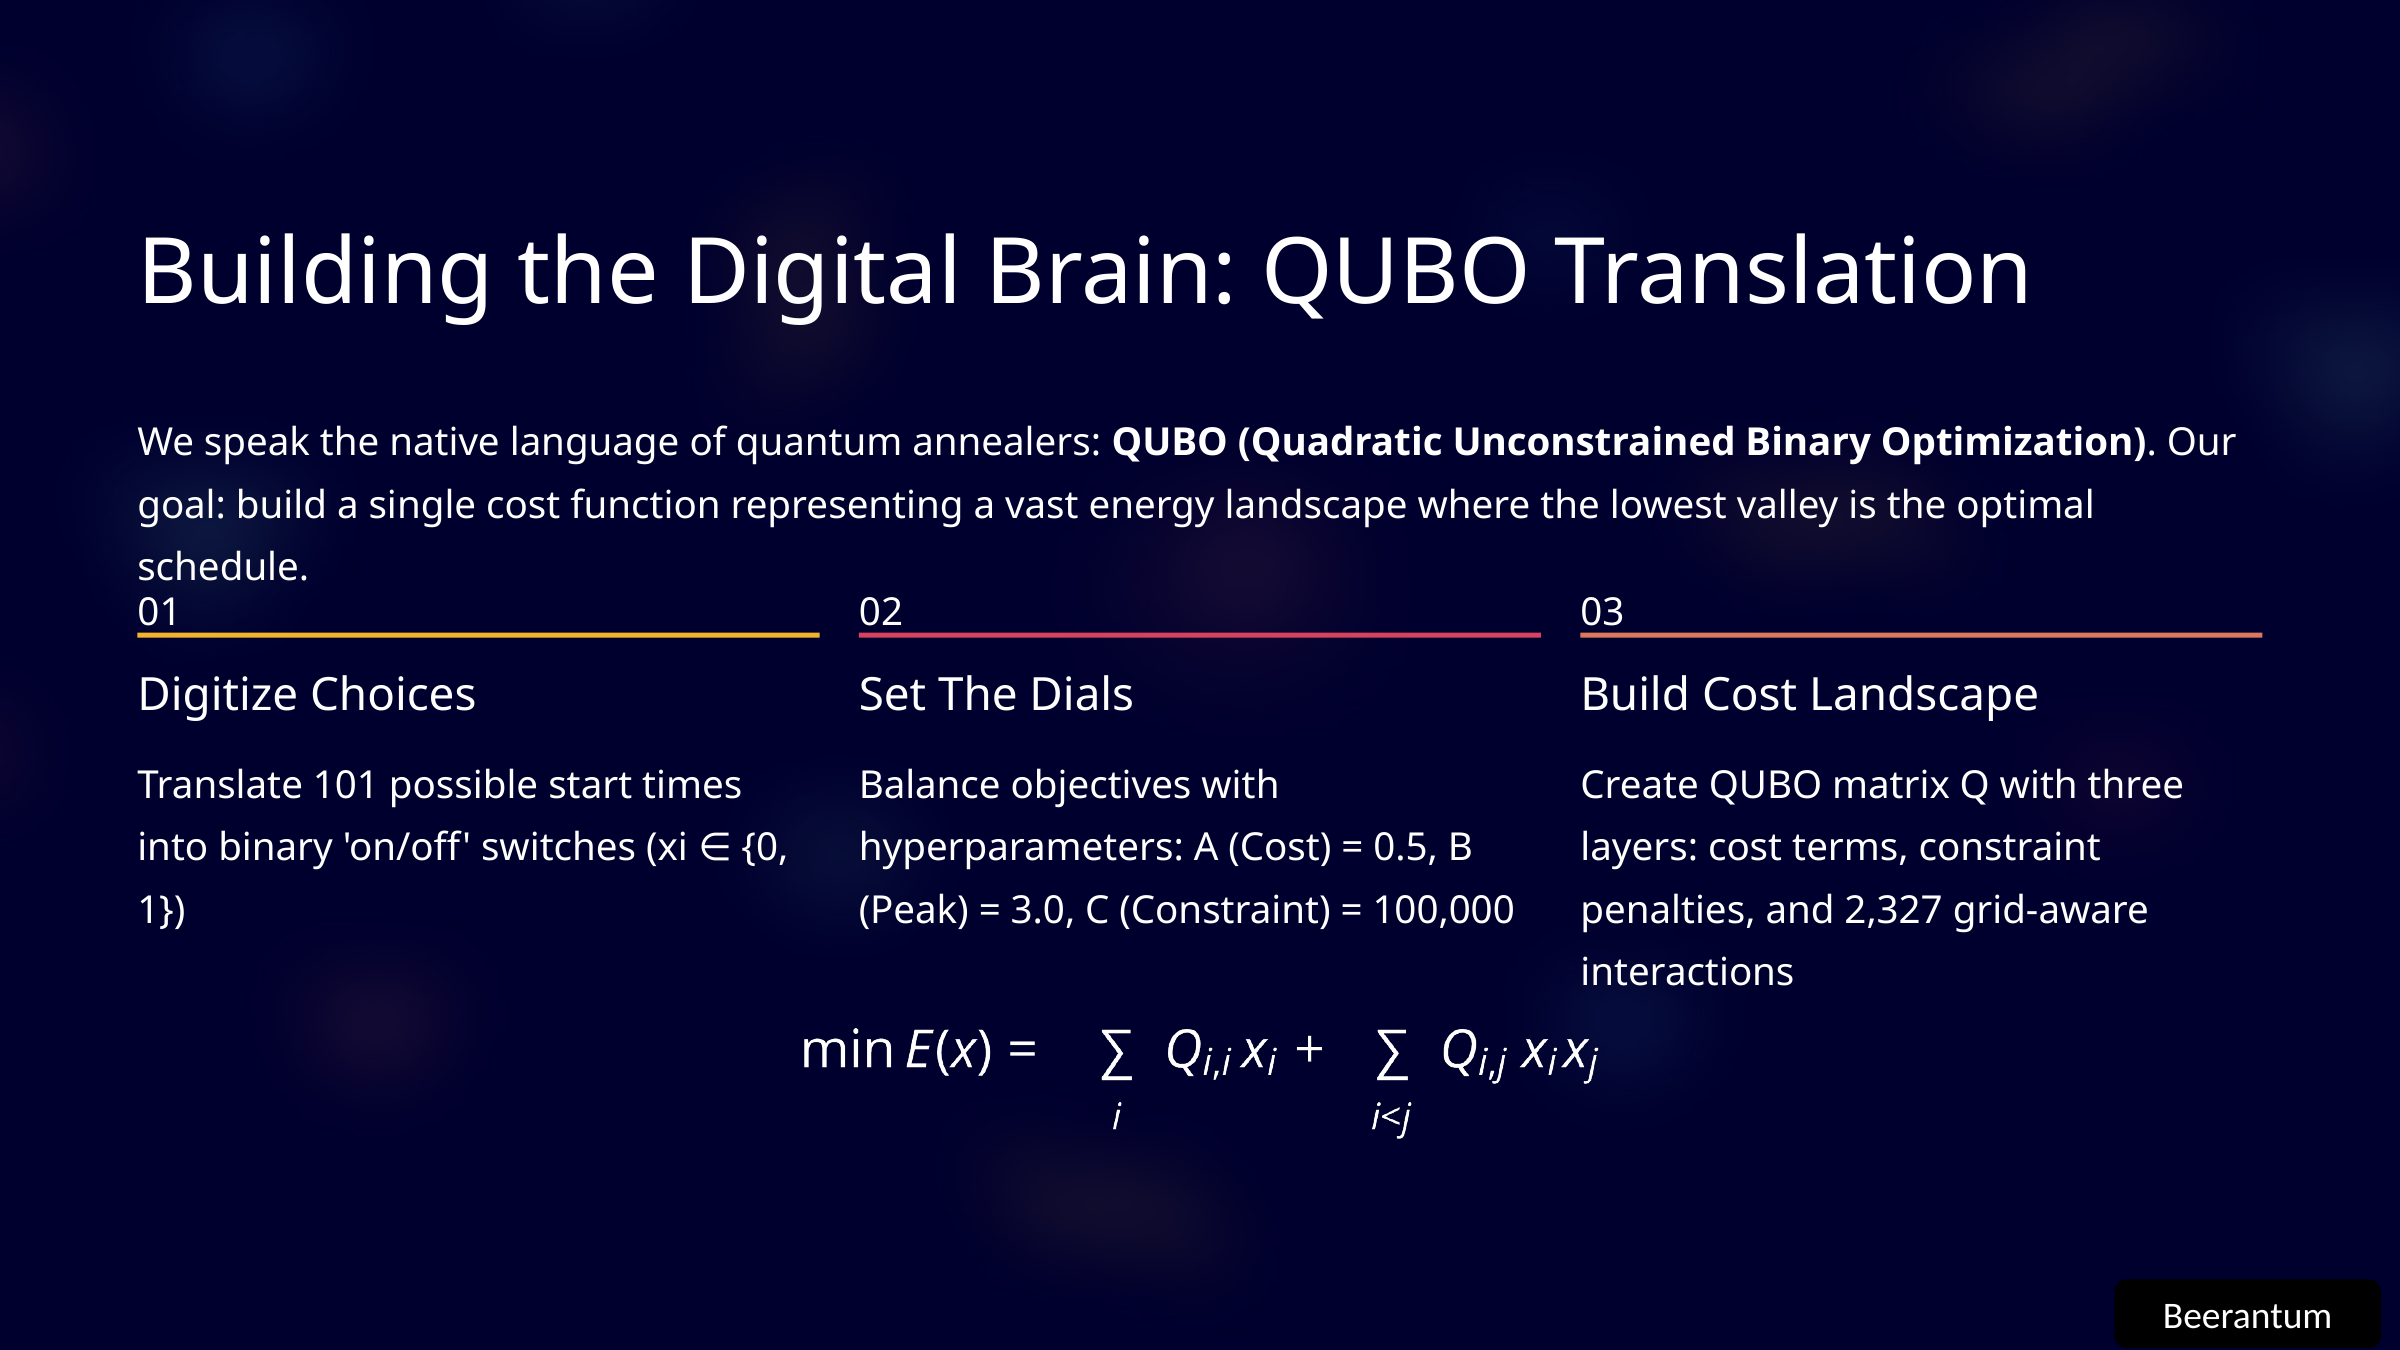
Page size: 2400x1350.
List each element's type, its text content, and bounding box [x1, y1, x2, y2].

picture [2106, 1271, 2389, 1339]
text_box 02 [858, 570, 899, 620]
text_box We speak the native language of quantum annealers: QUBO (Quadratic Unconstrained Binary Optimization). Our goal: build a single cost function representing a vast energy landscape where the lowest valley is the optimal schedule. [137, 401, 2263, 527]
text_box [1580, 632, 2263, 638]
text_box [858, 632, 1541, 638]
text_box Translate 101 possible start times into binary 'on/off' switches (xi ∈ {0, 1}) [137, 743, 820, 870]
text_box Building the Digital Brain: QUBO Translation [137, 207, 2018, 323]
text_box Balance objectives with hyperparameters: A (Cost) = 0.5, B (Peak) = 3.0, C (Constraint) = 100,000 [858, 743, 1541, 933]
text_box Set The Dials [858, 662, 1321, 720]
picture [137, 1011, 2263, 1143]
text_box 01 [137, 570, 177, 620]
text_box [137, 632, 820, 638]
text_box Beerantum [2114, 1279, 2382, 1348]
text_box Digitize Choices [137, 662, 600, 720]
text_box Create QUBO matrix Q with three layers: cost terms, constraint penalties, and 2,327 grid-aware interactions [1580, 743, 2263, 933]
text_box Build Cost Landscape [1580, 662, 2043, 720]
text_box 03 [1580, 570, 1620, 620]
